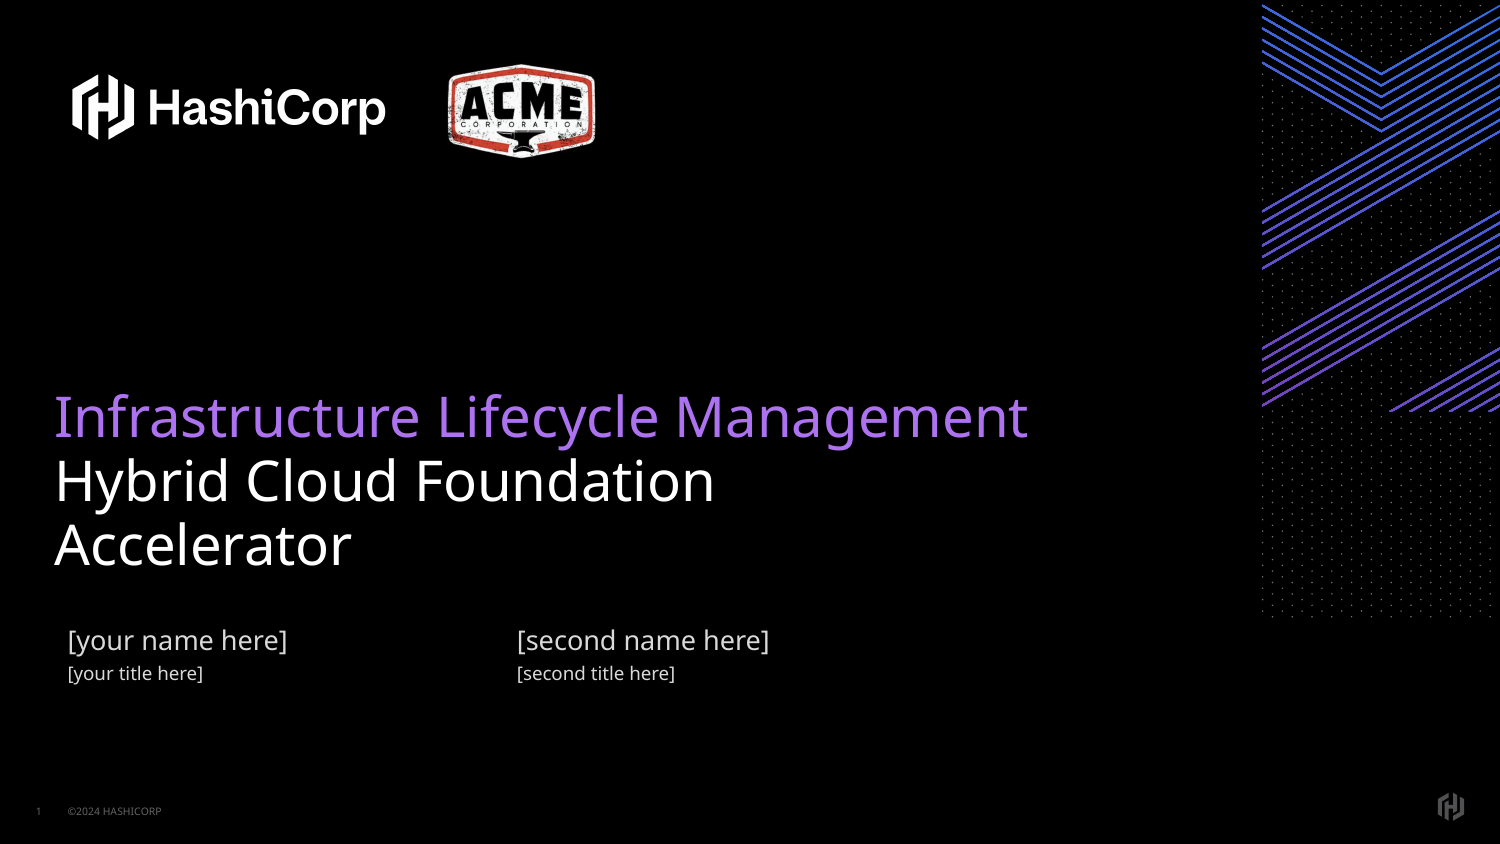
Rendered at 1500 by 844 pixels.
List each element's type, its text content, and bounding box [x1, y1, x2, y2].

picture [425, 59, 629, 167]
list [second title here] [516, 657, 884, 844]
list [your name here] [67, 618, 435, 657]
list [second name here] [516, 618, 884, 657]
list [your title here] [67, 657, 435, 844]
title Infrastructure Lifecycle Management Hybrid Cloud Foundation Accelerator [54, 252, 1309, 579]
slide_number ‹#› [35, 804, 67, 821]
picture [68, 62, 387, 152]
